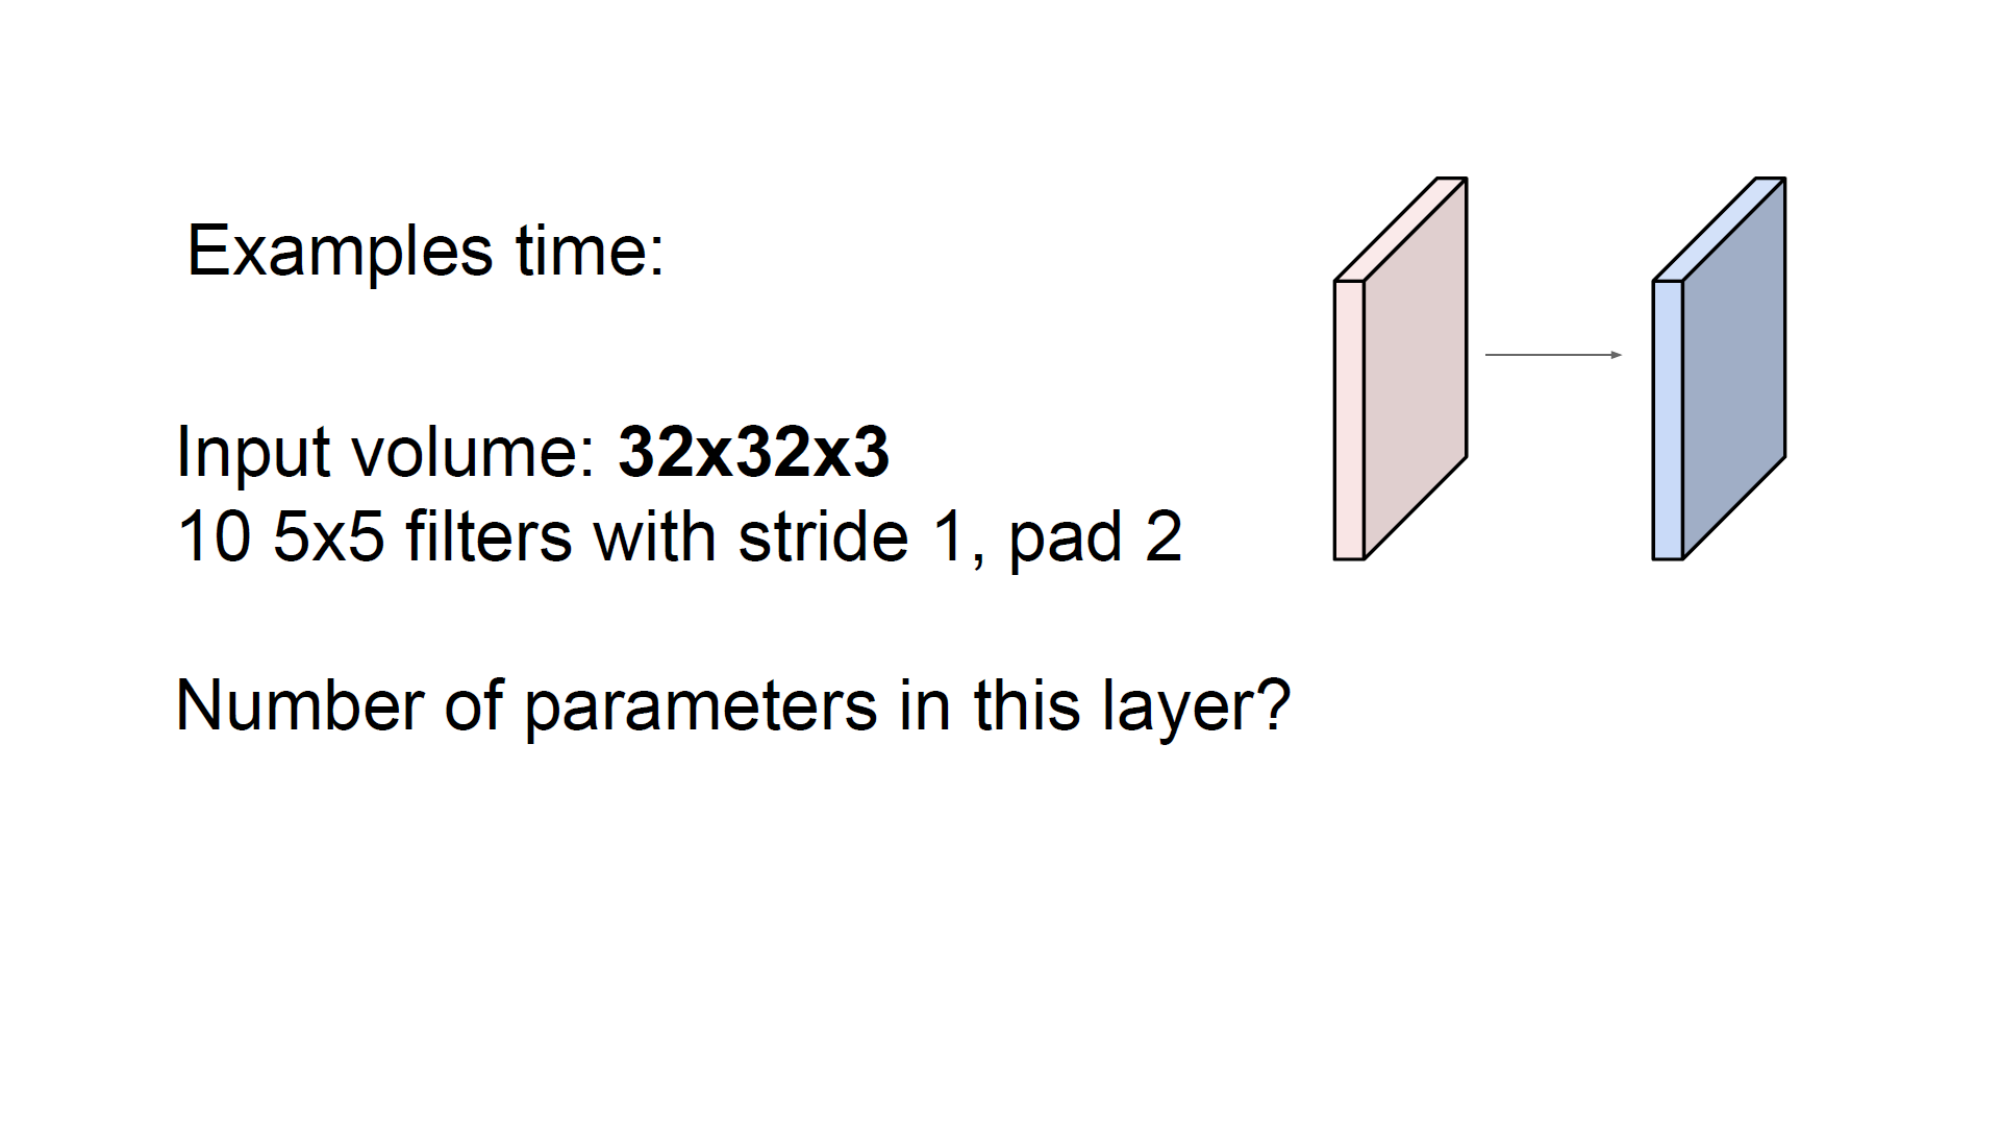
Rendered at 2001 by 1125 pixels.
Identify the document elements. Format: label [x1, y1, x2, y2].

picture [142, 155, 1800, 989]
